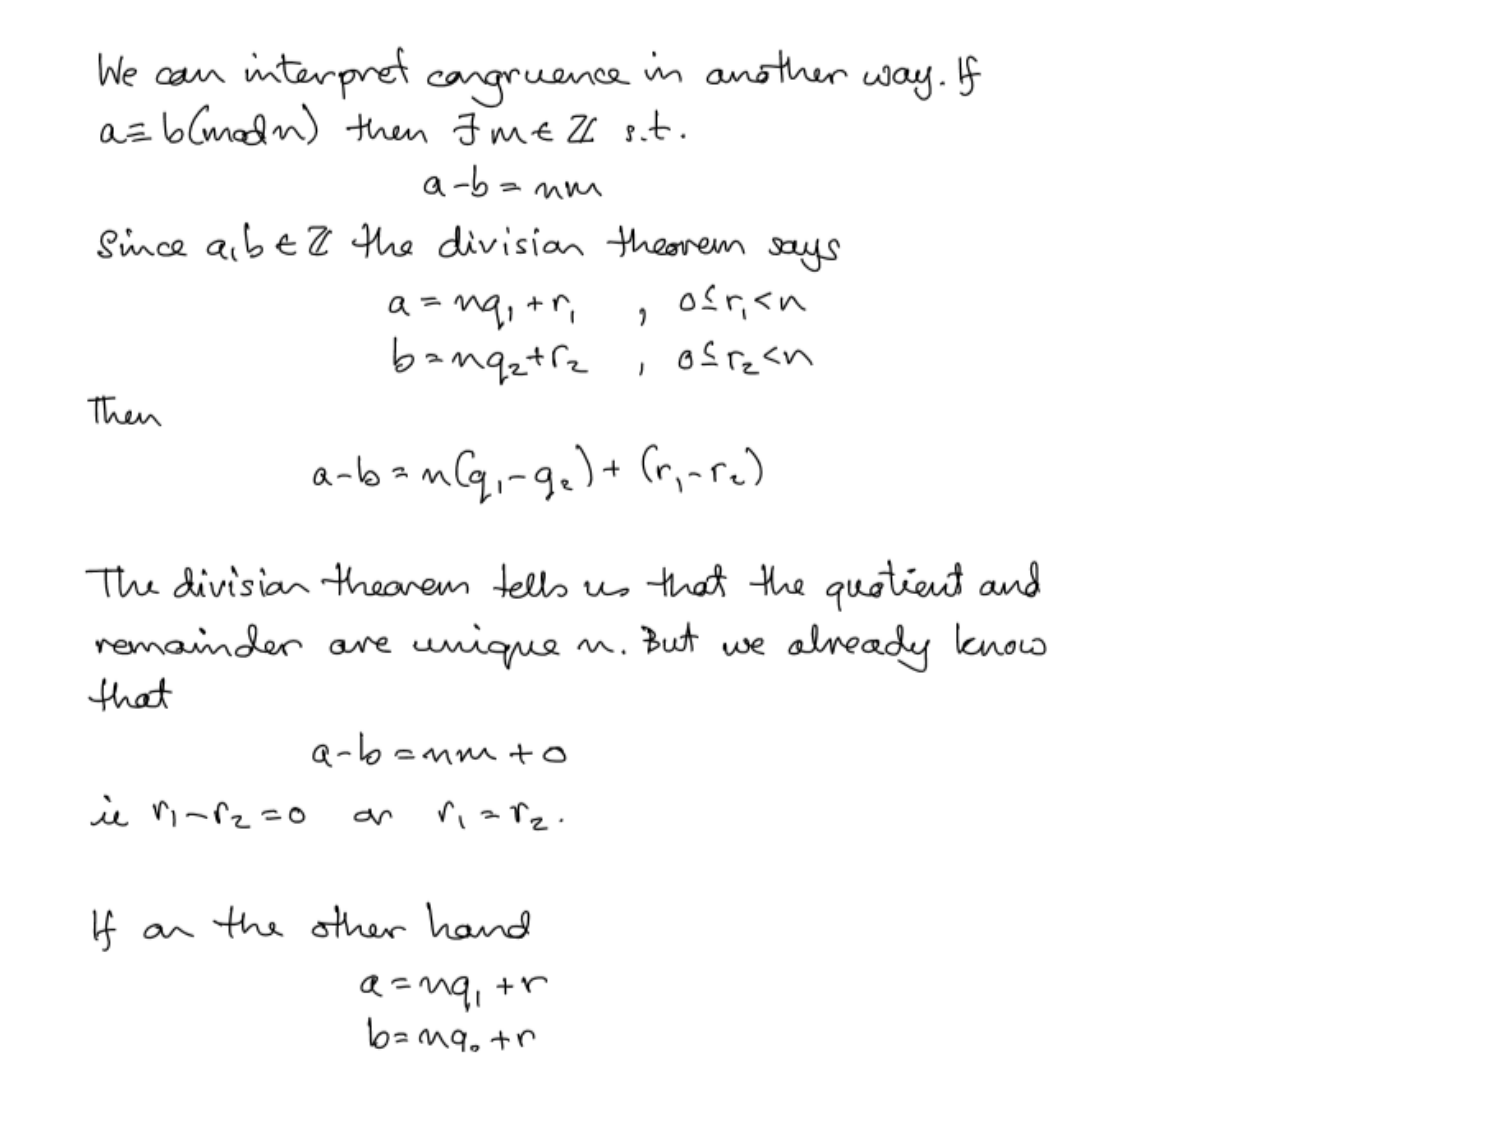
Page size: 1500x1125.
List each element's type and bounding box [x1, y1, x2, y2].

picture [37, 12, 1113, 1070]
